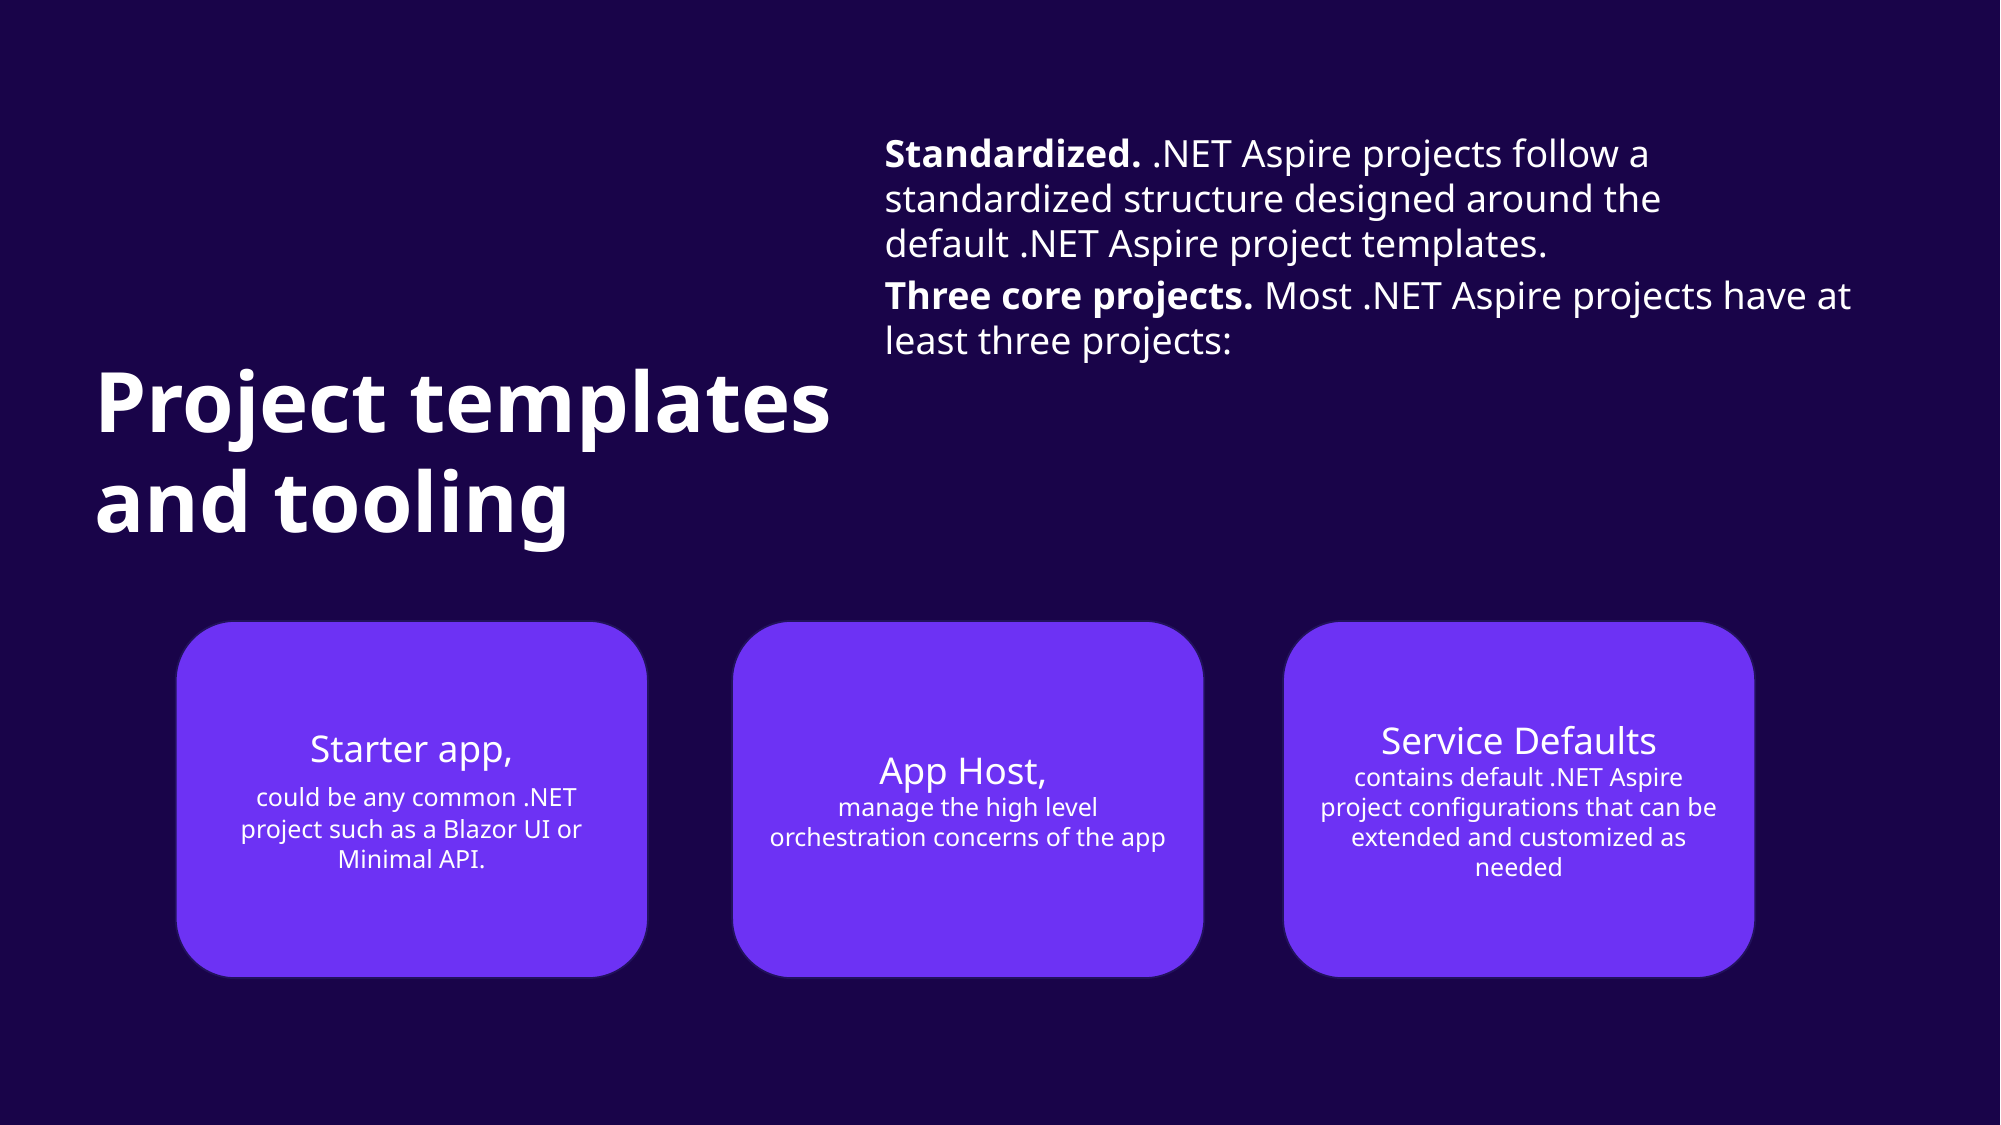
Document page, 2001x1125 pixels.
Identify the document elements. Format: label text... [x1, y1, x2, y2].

text_box Starter app, could be any common .NET project such as a Blazor UI or Minimal API. [174, 620, 649, 980]
title Project templates and tooling [94, 348, 988, 551]
text_box Service Defaults contains default .NET Aspire project configurations that can be extended and customized as needed [1282, 620, 1757, 980]
list Standardized. .NET Aspire projects follow a standardized structure designed around the default .NET Aspire project templates. Three core projects. Most .NET Aspire projects have at least three projects: [869, 122, 1873, 384]
text_box App Host, manage the high level orchestration concerns of the app [731, 620, 1206, 980]
